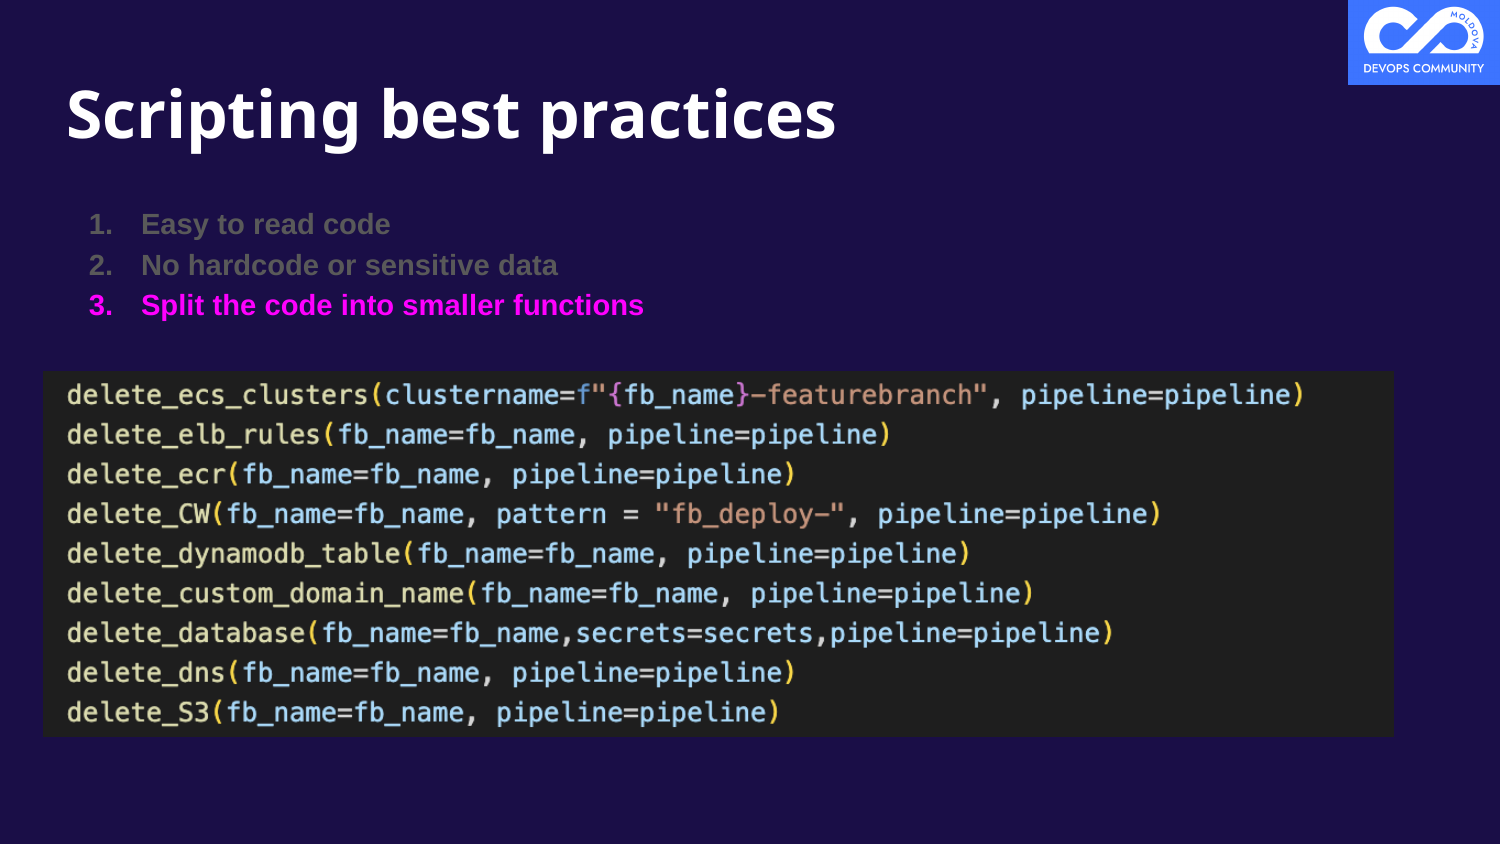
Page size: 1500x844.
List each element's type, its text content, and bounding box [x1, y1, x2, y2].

list Easy to read code No hardcode or sensitive data Split the code into smaller functions [51, 185, 1449, 816]
picture [42, 370, 1394, 737]
title Scripting best practices [51, 72, 1386, 167]
picture [1348, 0, 1500, 85]
